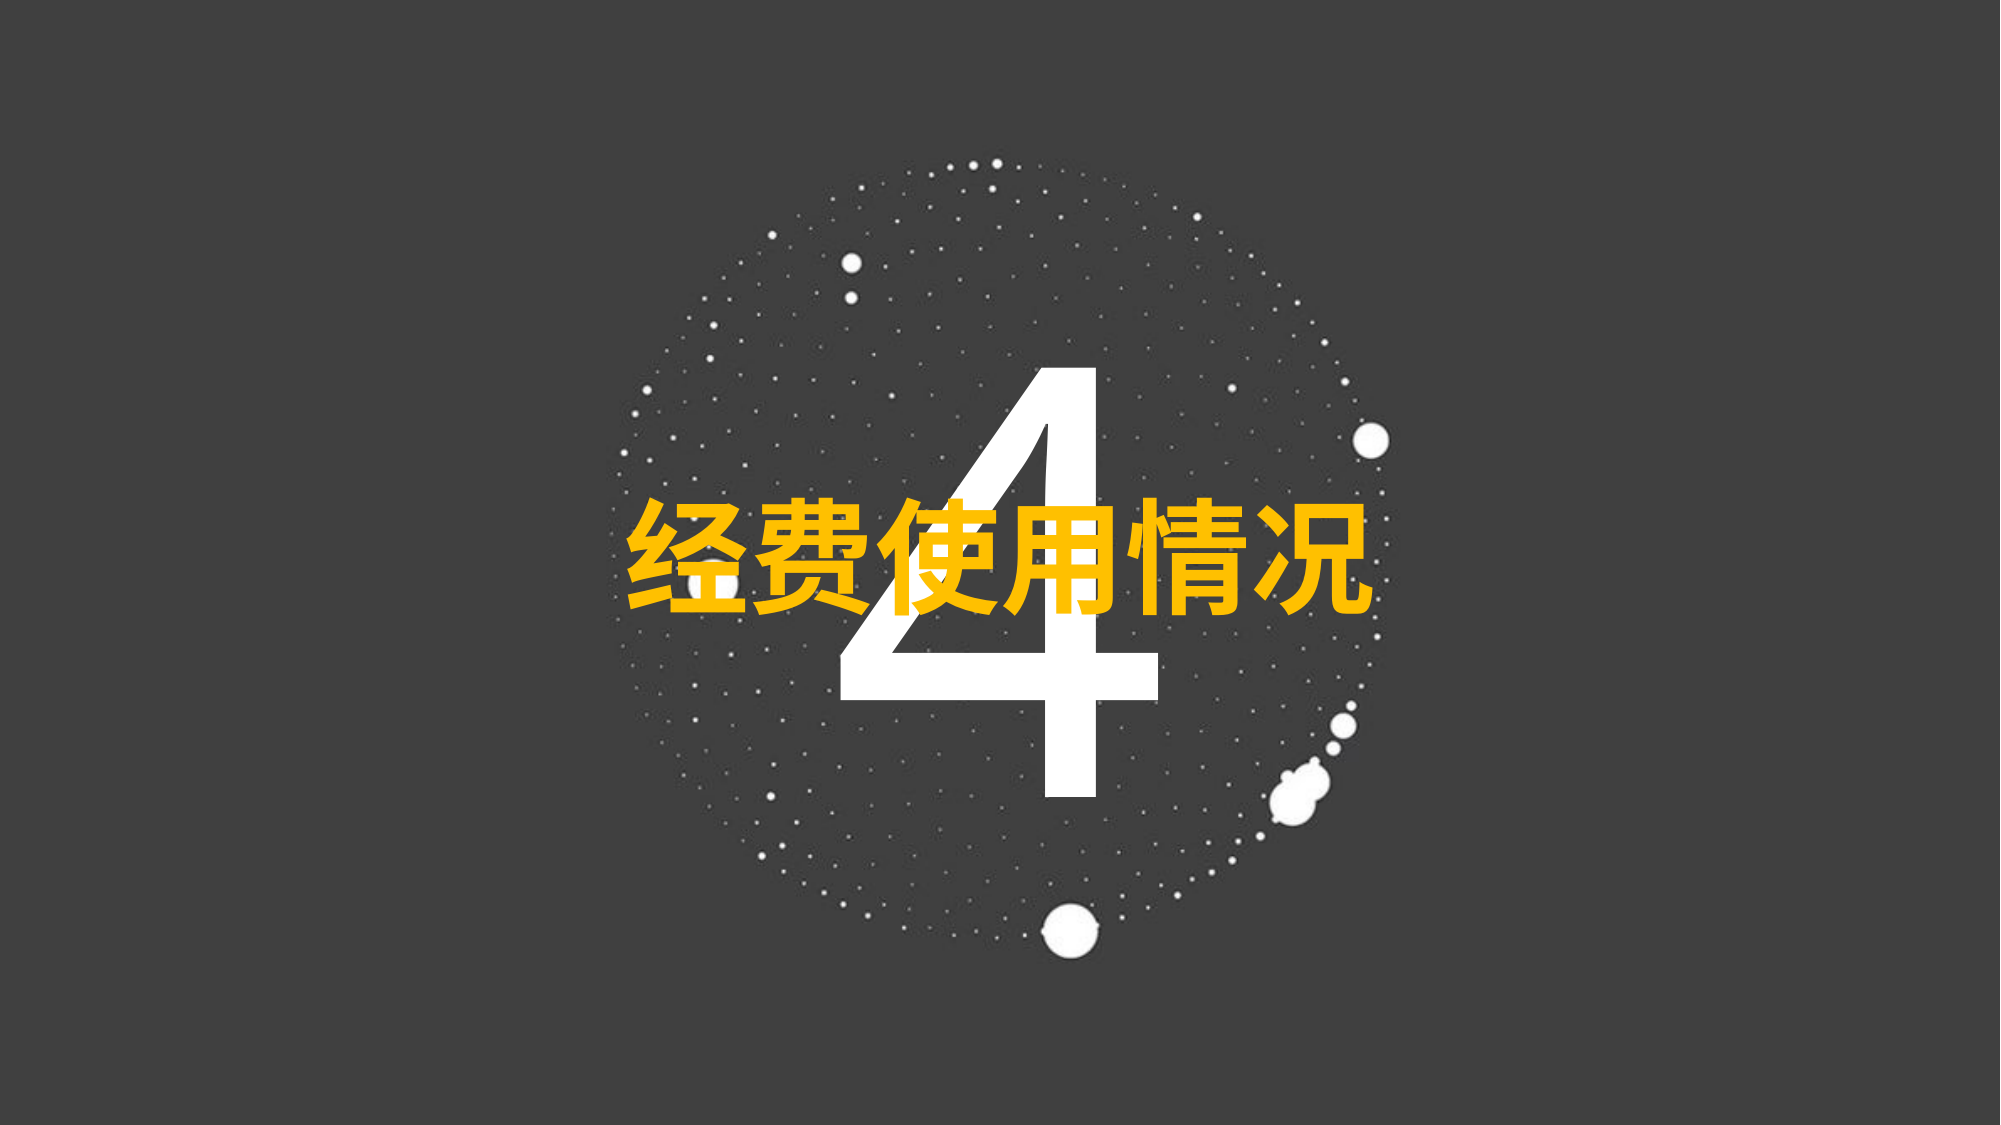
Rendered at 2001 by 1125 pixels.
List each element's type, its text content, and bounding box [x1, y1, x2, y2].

text_box 4 [814, 192, 1186, 488]
list 经费使用情况 [602, 488, 1398, 637]
text_box 4 [814, 637, 1186, 925]
picture [526, 88, 1474, 1037]
